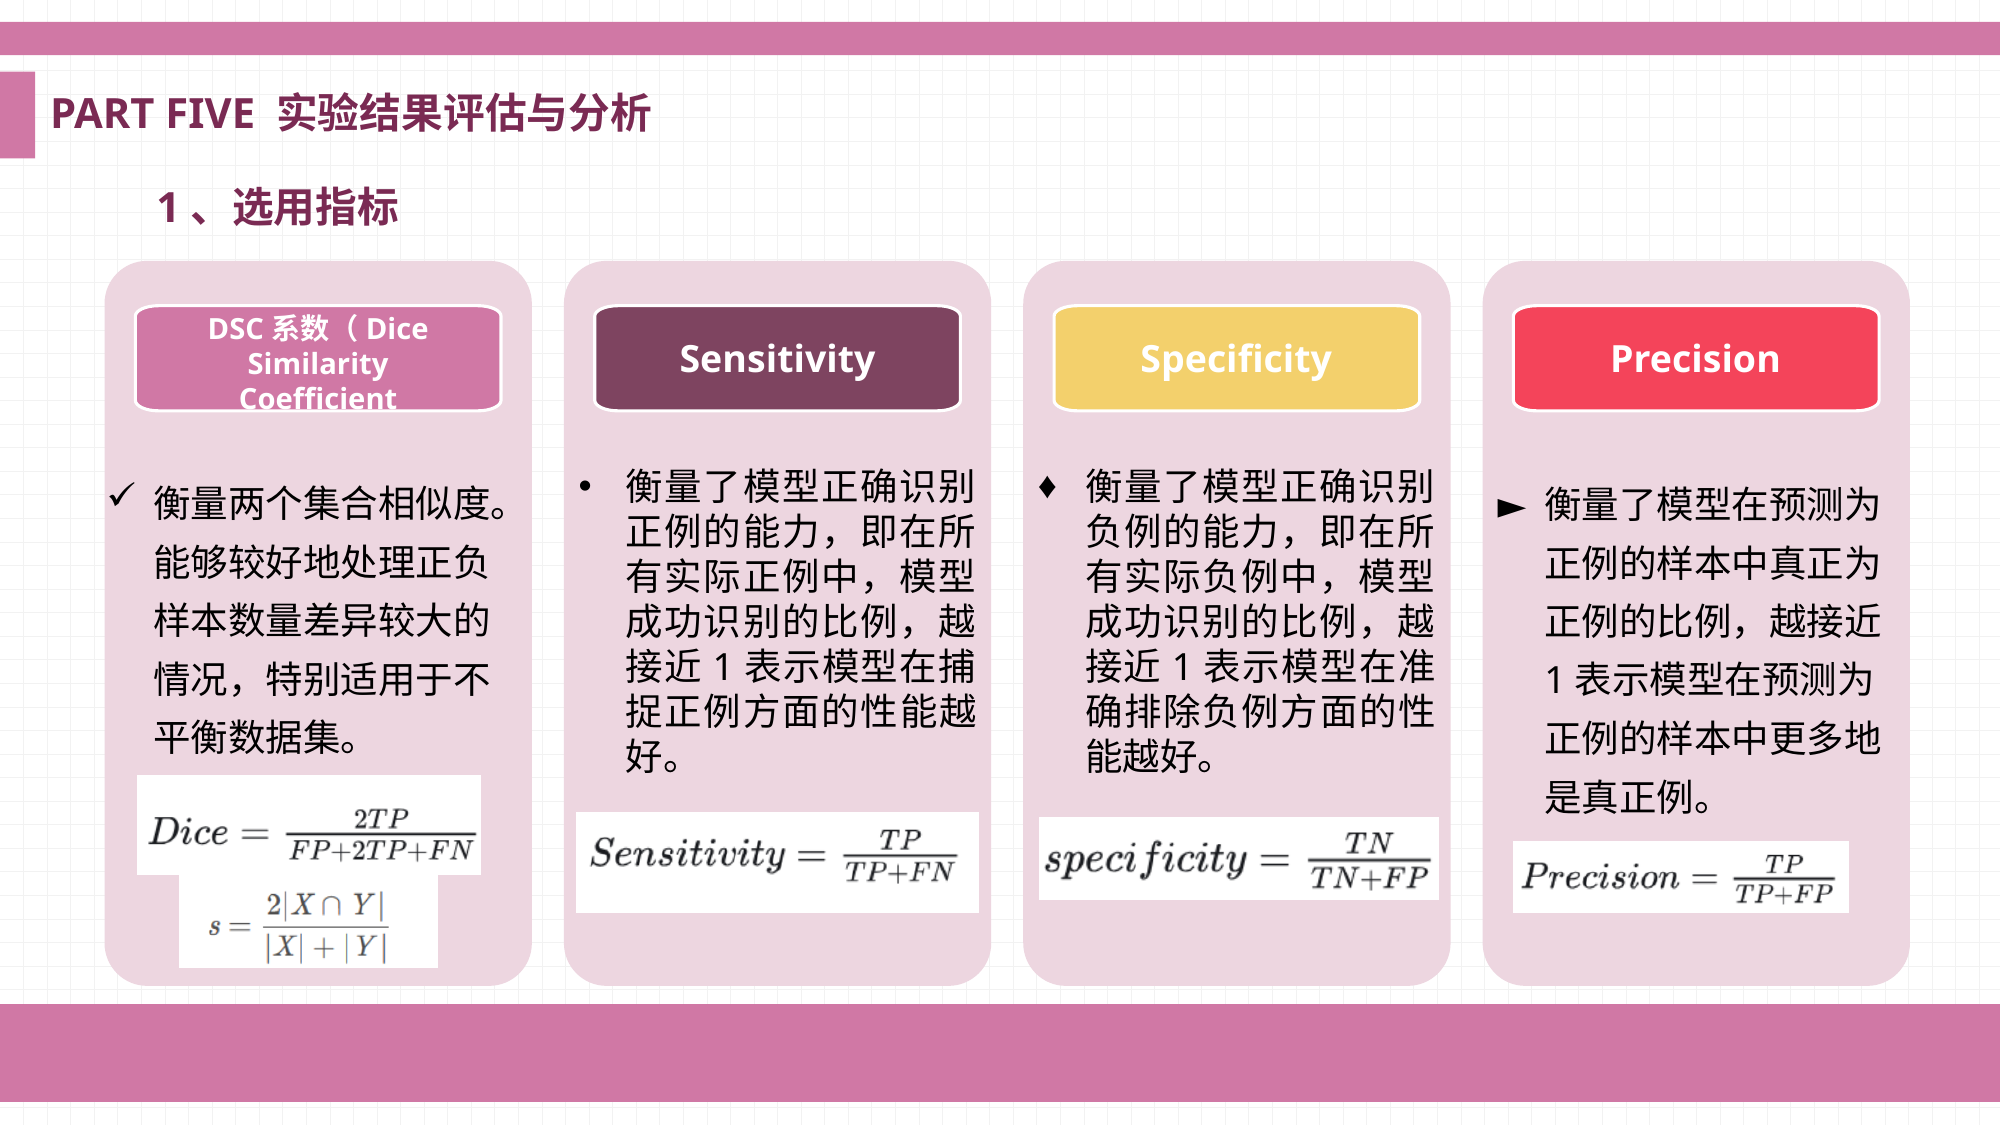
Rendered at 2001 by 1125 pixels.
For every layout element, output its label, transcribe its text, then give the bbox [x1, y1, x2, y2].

text_box [563, 786, 992, 986]
text_box [133, 304, 151, 412]
list PART FIVE 实验结果评估与分析 [34, 70, 835, 159]
text_box [485, 304, 503, 412]
text_box 衡量两个集合相似度。能够较好地处理正负样本数量差异较大的情况，特别适用于不平衡数据集。 [91, 459, 532, 806]
text_box [563, 260, 992, 455]
text_box [1482, 826, 1910, 986]
text_box Precision [1529, 327, 1863, 388]
text_box 衡量了模型在预测为正例的样本中真正为正例的比例，越接近1表示模型在预测为正例的样本中更多地是真正例。 [1482, 460, 1910, 826]
text_box [1023, 260, 1451, 455]
text_box [593, 304, 962, 413]
text_box [1052, 304, 1422, 413]
text_box [1511, 304, 1881, 413]
picture [1039, 817, 1439, 900]
text_box 衡量了模型正确识别正例的能力，即在所有实际正例中，模型成功识别的比例，越接近1表示模型在捕捉正例方面的性能越好。 [563, 455, 992, 786]
text_box 衡量了模型正确识别负例的能力，即在所有实际负例中，模型成功识别的比例，越接近1表示模型在准确排除负例方面的性能越好。 [1023, 455, 1451, 786]
text_box [104, 806, 532, 986]
picture [137, 775, 481, 968]
text_box DSC系数（Dice Similarity Coefficient [151, 303, 485, 459]
text_box Specificity [1069, 327, 1403, 388]
picture [576, 812, 979, 913]
text_box 1、选用指标 [141, 158, 637, 239]
text_box Sensitivity [610, 327, 945, 388]
text_box [1023, 786, 1451, 986]
text_box [1482, 260, 1910, 460]
picture [1513, 841, 1849, 913]
text_box [104, 260, 532, 459]
